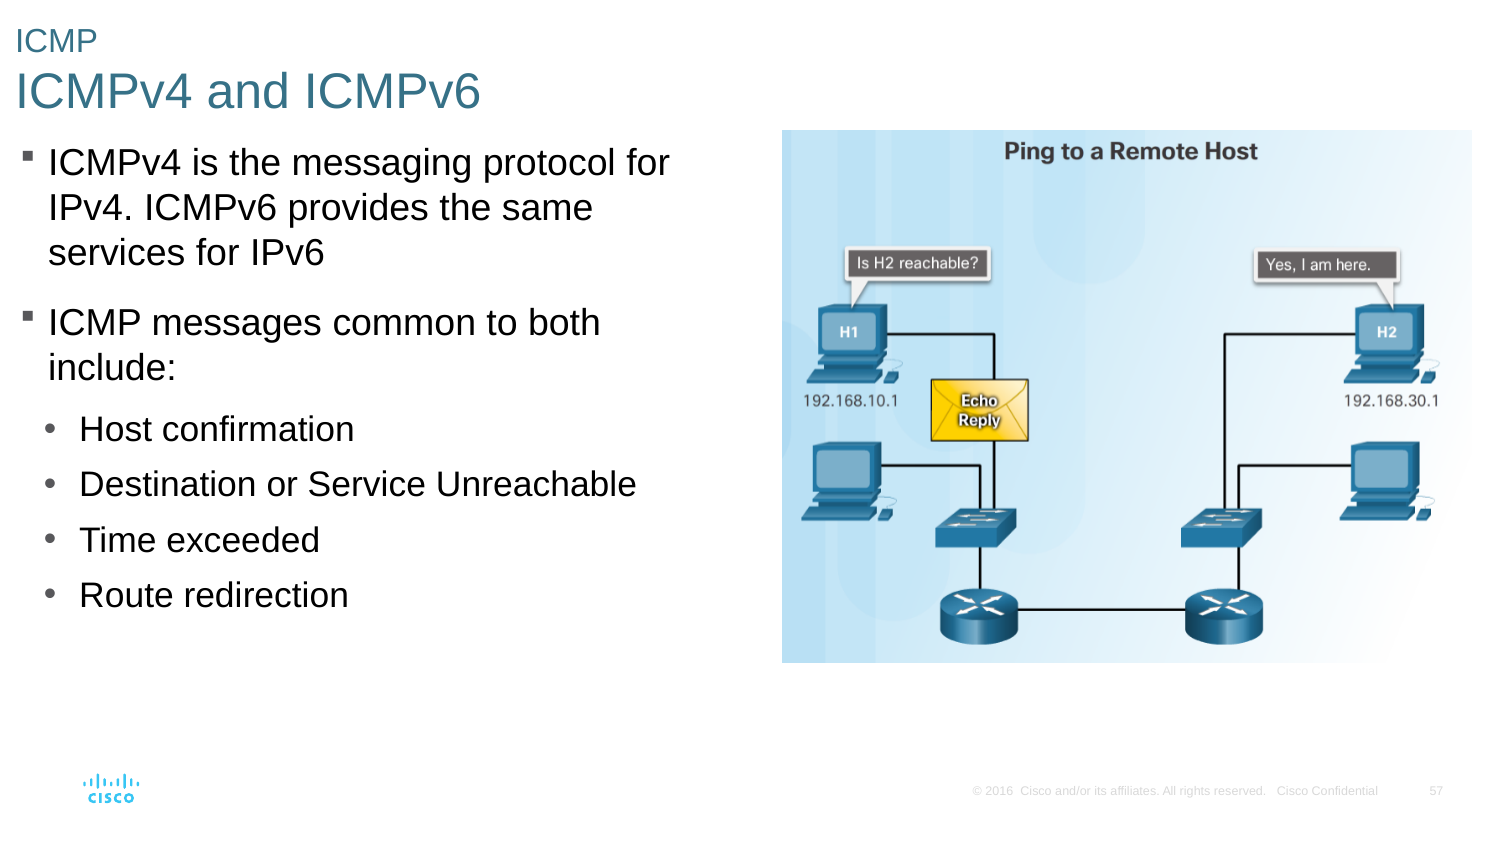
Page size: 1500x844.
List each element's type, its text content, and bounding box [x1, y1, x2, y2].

title ICMP ICMPv4 and ICMPv6 [0, 6, 1500, 131]
list ICMPv4 is the messaging protocol for IPv4. ICMPv6 provides the same services for IPv6 ICMP messages common to both include: Host confirmation Destination or Service Unreachable Time exceeded Route redirection [5, 130, 754, 765]
picture [781, 129, 1472, 663]
